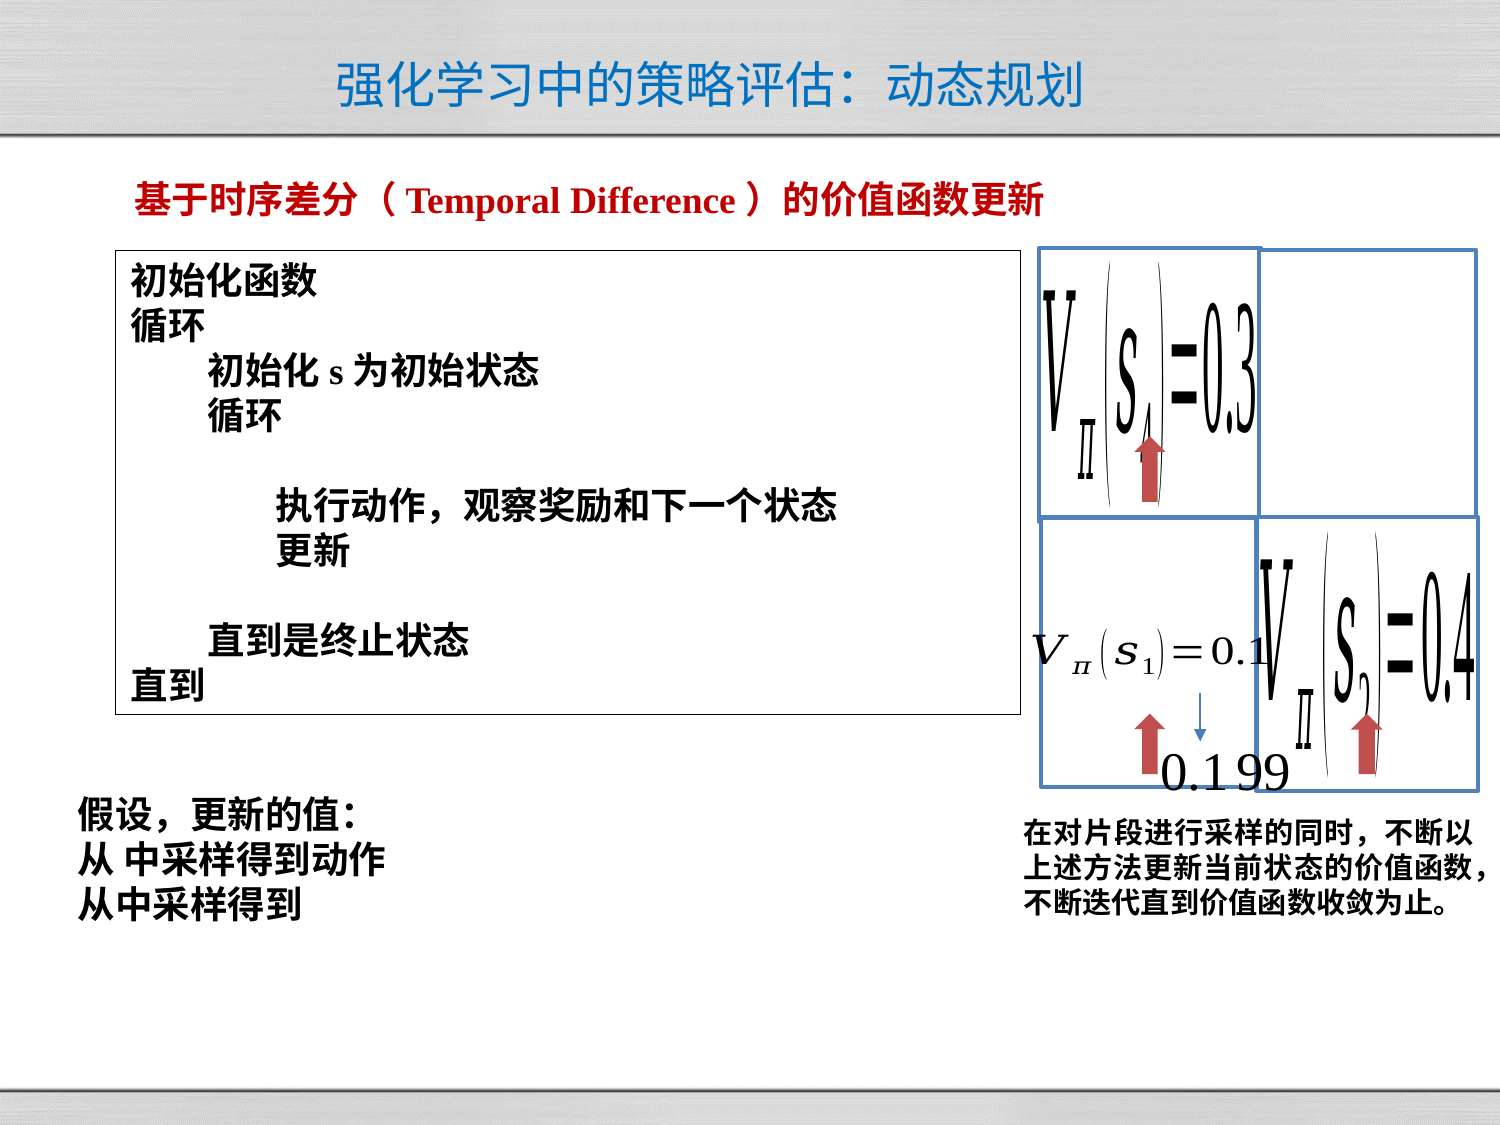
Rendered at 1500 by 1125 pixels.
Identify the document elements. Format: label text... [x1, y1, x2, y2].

text_box 在对片段进行采样的同时，不断以上述方法更新当前状态的价值函数，不断迭代直到价值函数收敛为止。 [1009, 807, 1489, 927]
title 强化学习中的策略评估：动态规划 [94, 24, 1327, 133]
picture [0, 0, 1500, 1125]
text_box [1029, 249, 1477, 789]
text_box [115, 545, 924, 680]
text_box 基于时序差分（Temporal Difference）的价值函数更新 [119, 146, 1280, 229]
